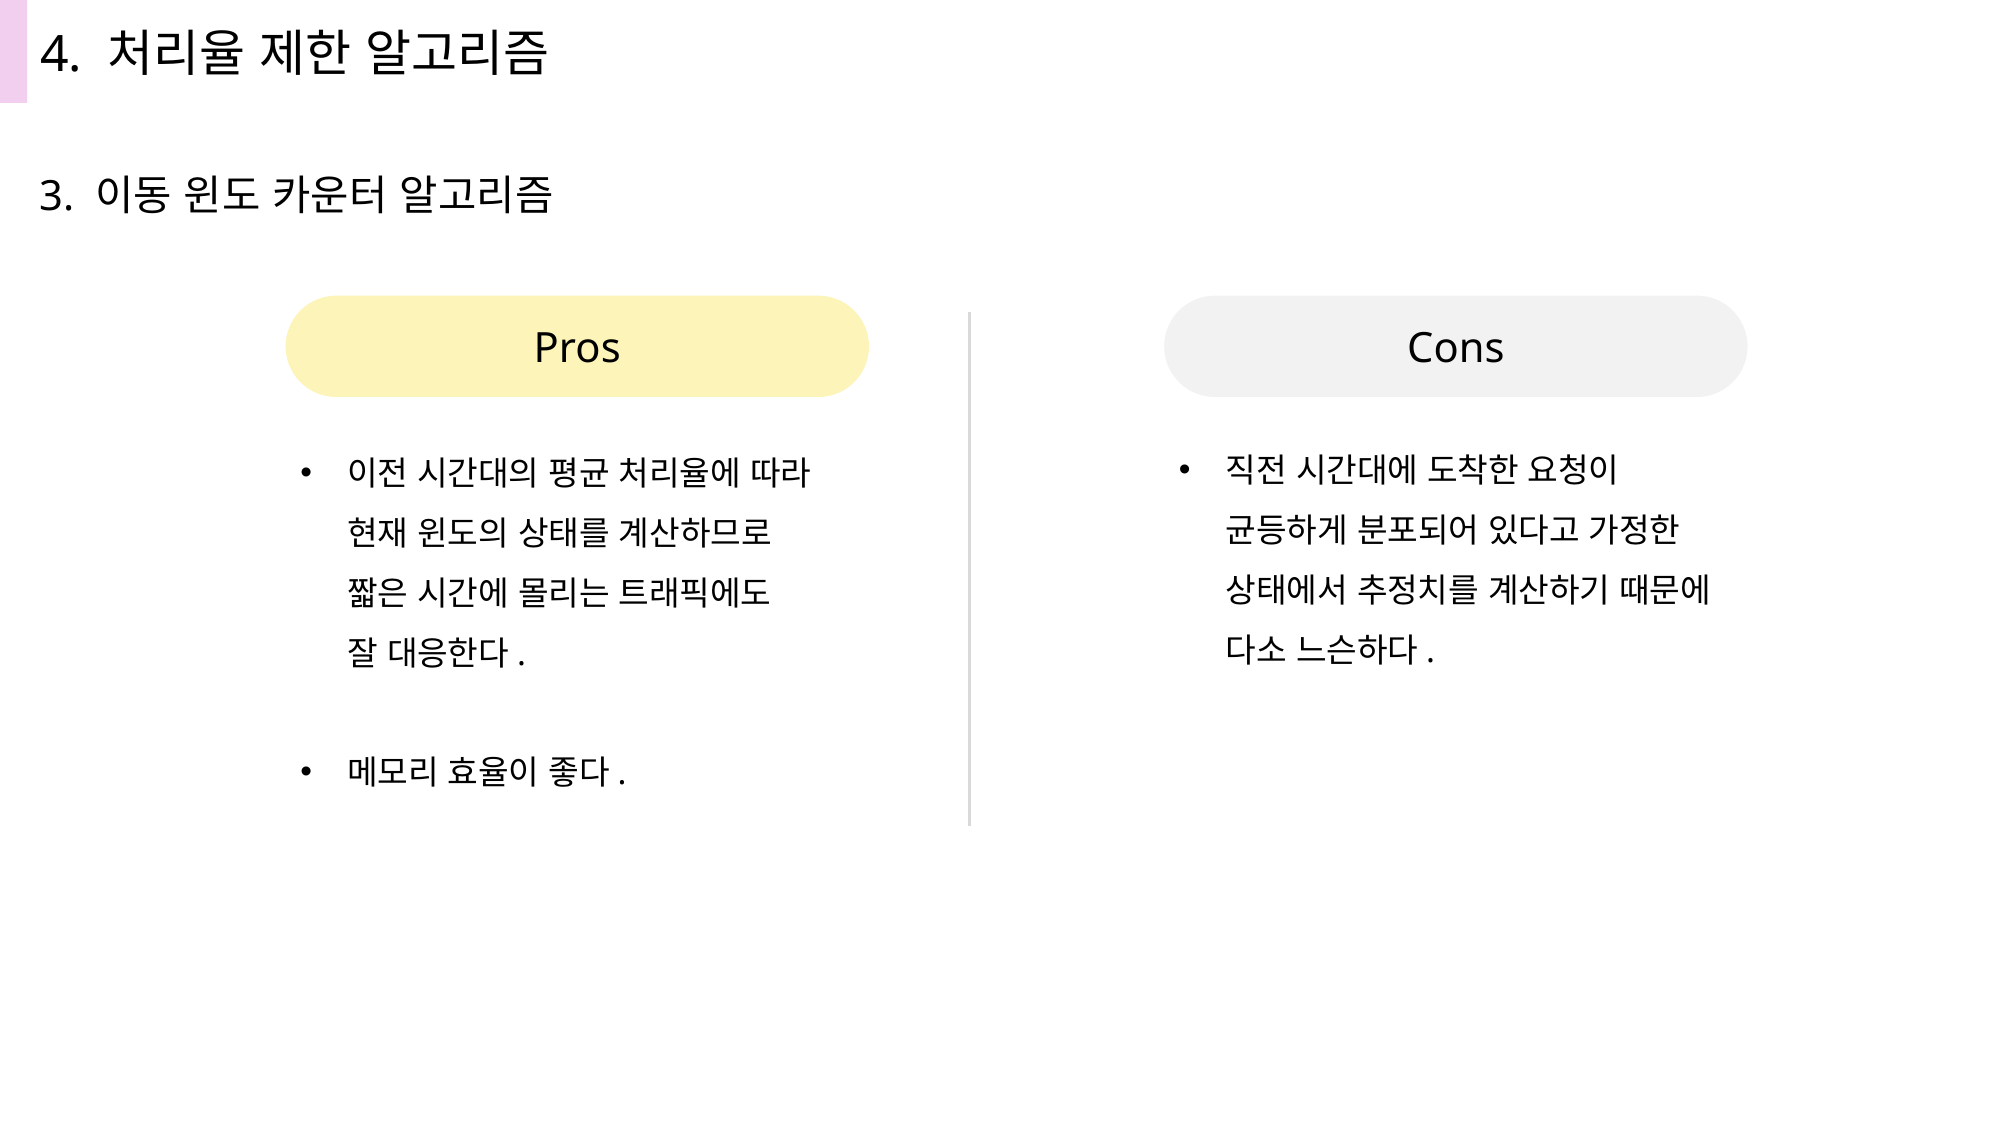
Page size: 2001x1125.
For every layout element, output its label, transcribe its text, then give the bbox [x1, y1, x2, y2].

text_box 이전 시간대의 평균 처리율에 따라 현재 윈도의 상태를 계산하므로 짧은 시간에 몰리는 트래픽에도 잘 대응한다. 메모리 효율이 좋다. [285, 424, 869, 799]
text_box [0, 0, 29, 105]
text_box Pros [284, 294, 871, 399]
text_box Cons [1162, 294, 1750, 399]
text_box 3. 이동 윈도 카운터 알고리즘 [24, 136, 569, 227]
text_box 4. 처리율 제한 알고리즘 [25, 13, 565, 89]
text_box 직전 시간대에 도착한 요청이 균등하게 분포되어 있다고 가정한 상태에서 추정치를 계산하기 때문에 다소 느슨하다. [1164, 421, 1748, 676]
